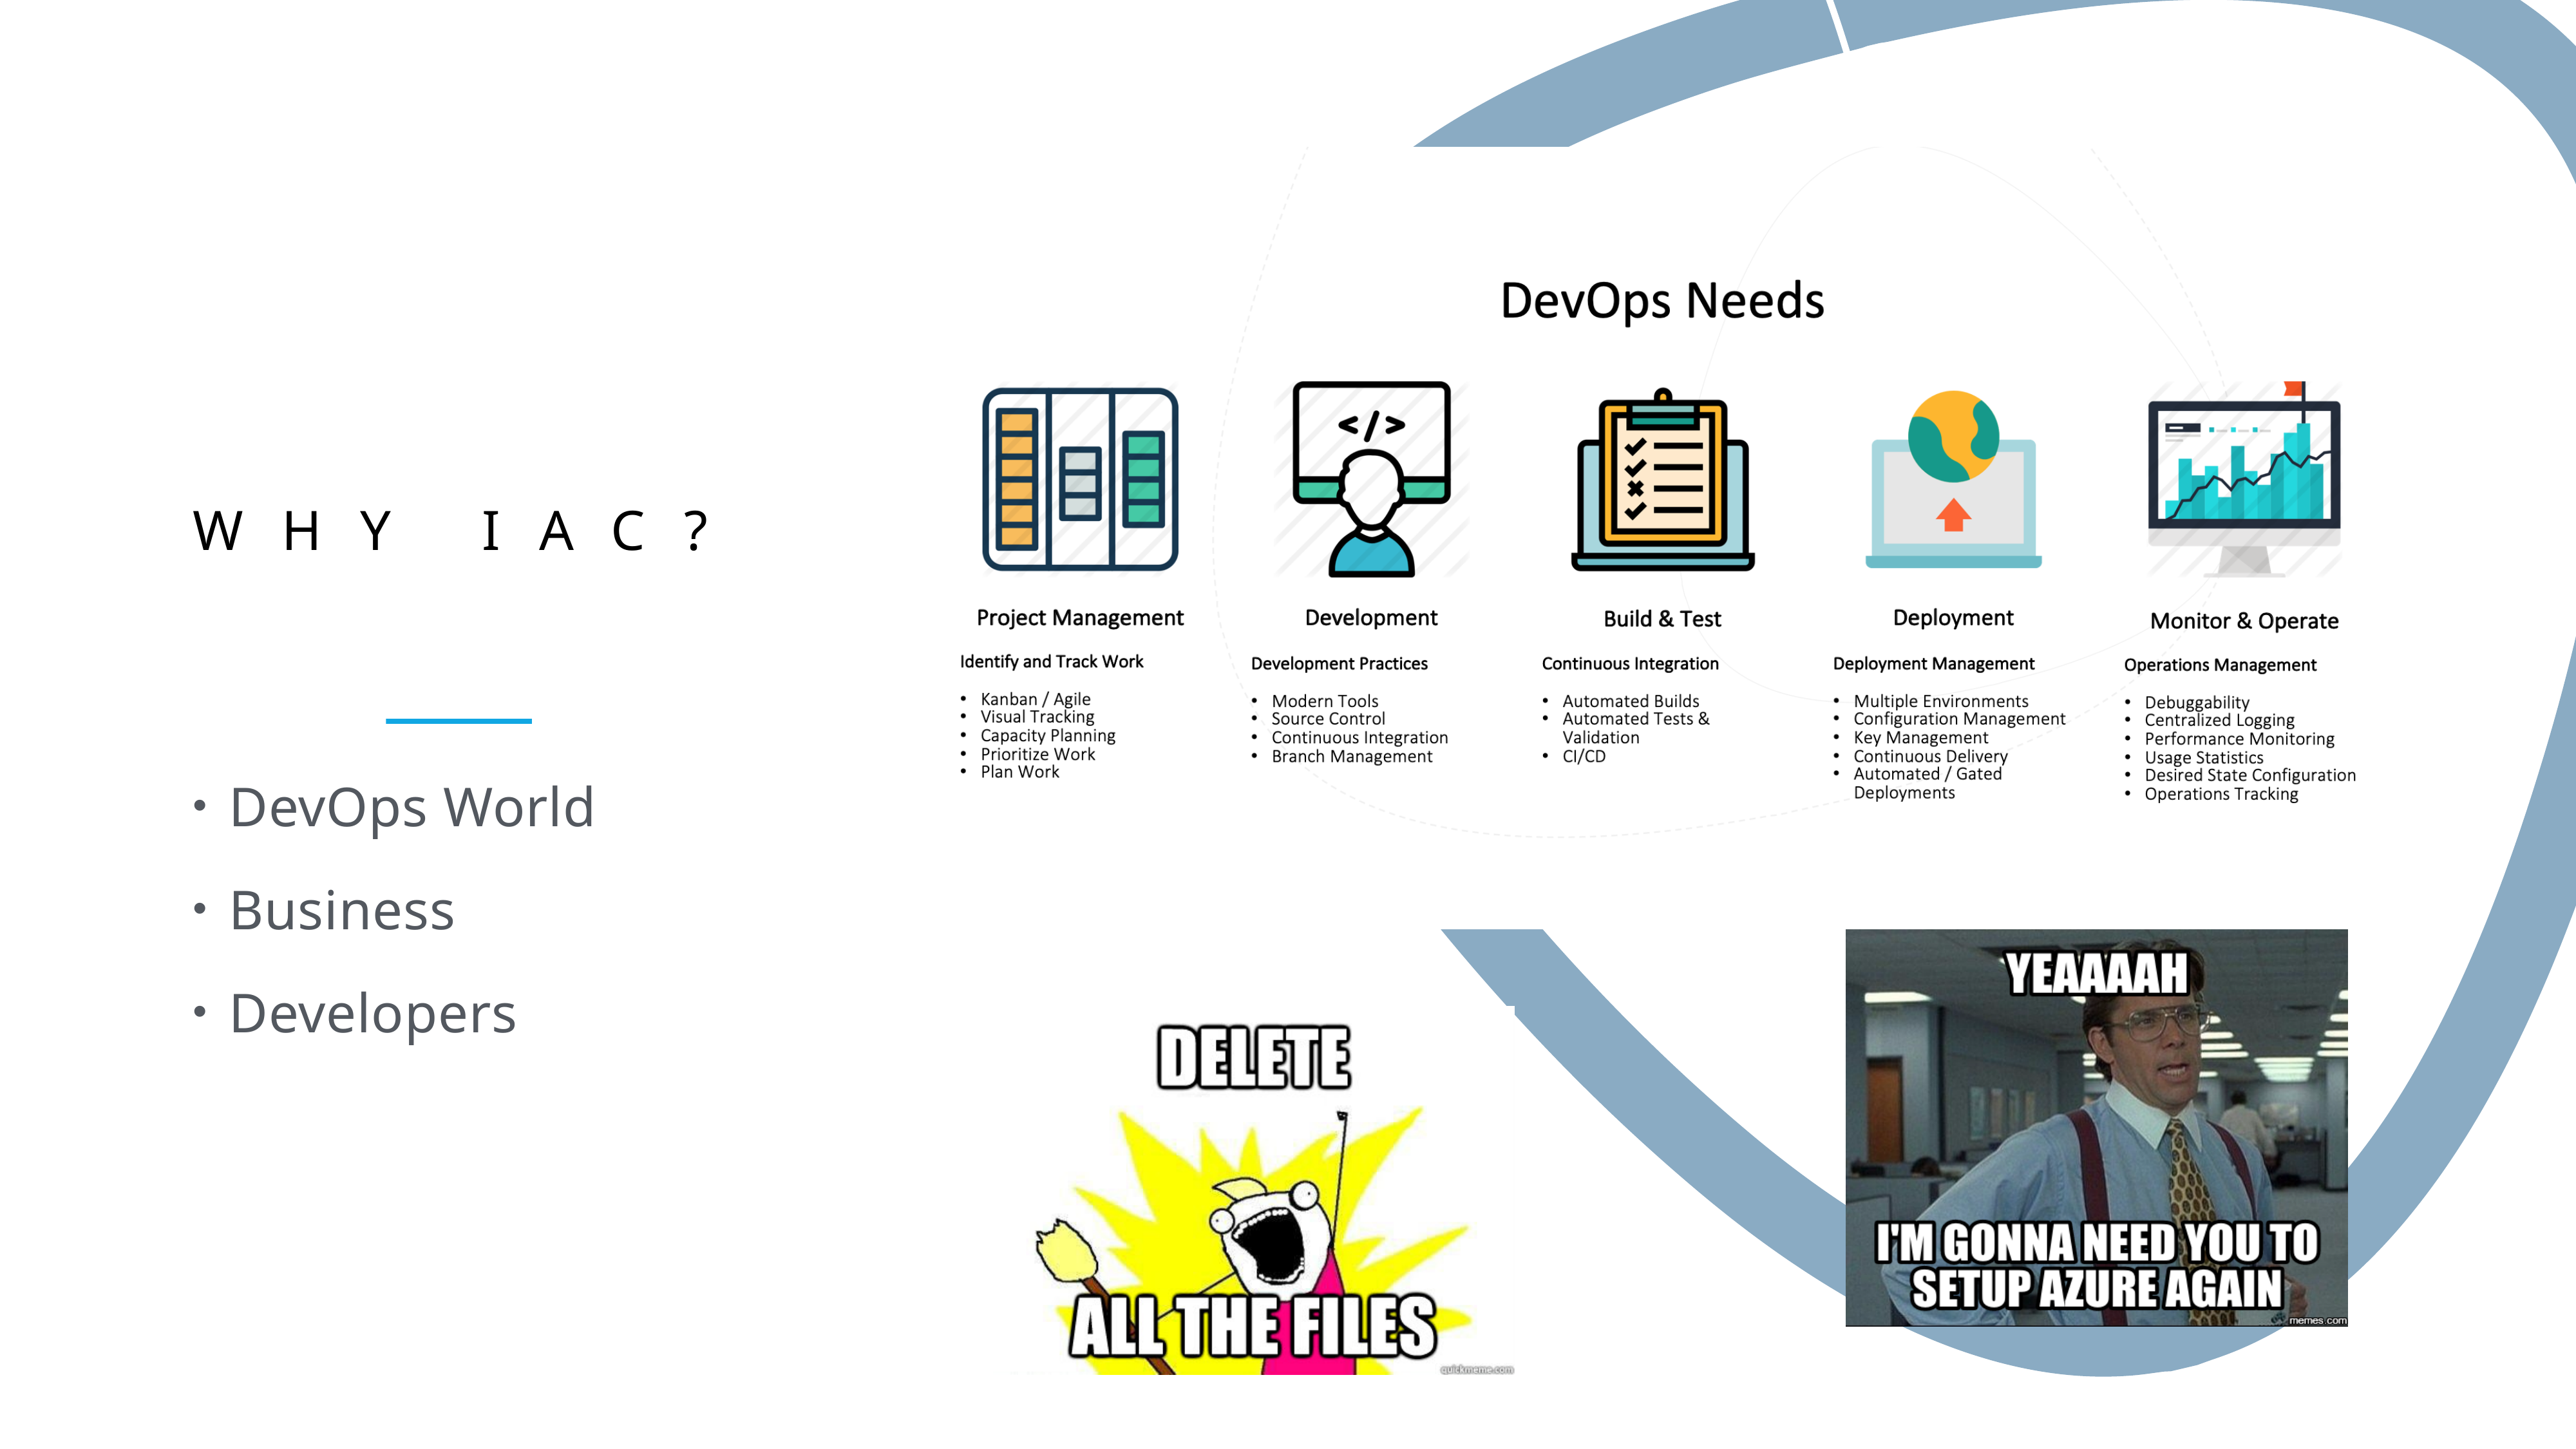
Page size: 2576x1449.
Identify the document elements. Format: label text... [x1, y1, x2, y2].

picture [947, 147, 2375, 1327]
list DevOps World Business Developers [192, 785, 947, 1227]
title Why Iac? [192, 367, 852, 687]
picture [993, 1005, 1515, 1375]
